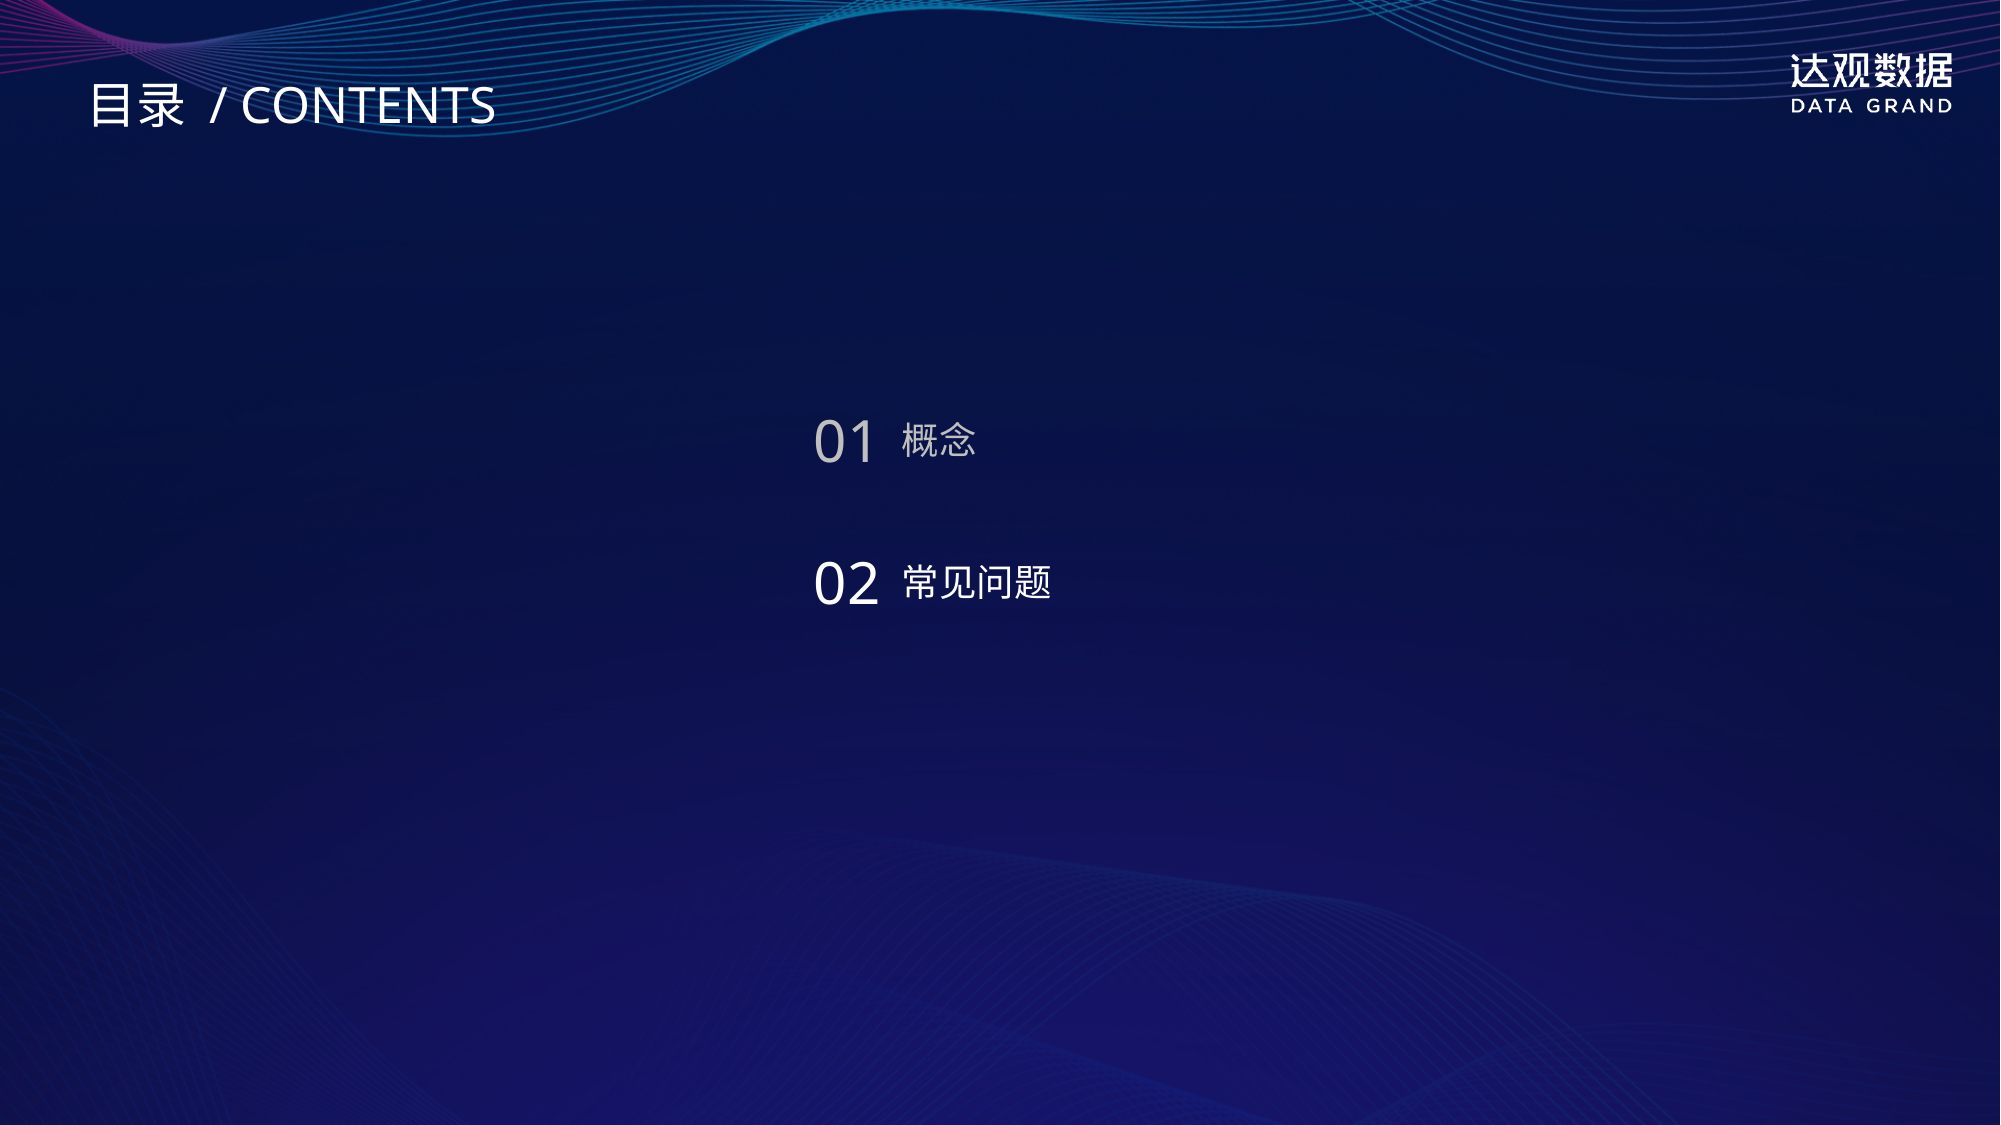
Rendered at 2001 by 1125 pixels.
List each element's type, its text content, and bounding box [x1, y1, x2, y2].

text_box 目录 / CONTENTS [78, 66, 1164, 142]
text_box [799, 538, 1229, 625]
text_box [799, 396, 1229, 483]
picture [0, 0, 2000, 1125]
picture [972, 0, 981, 5]
picture [961, 0, 970, 5]
